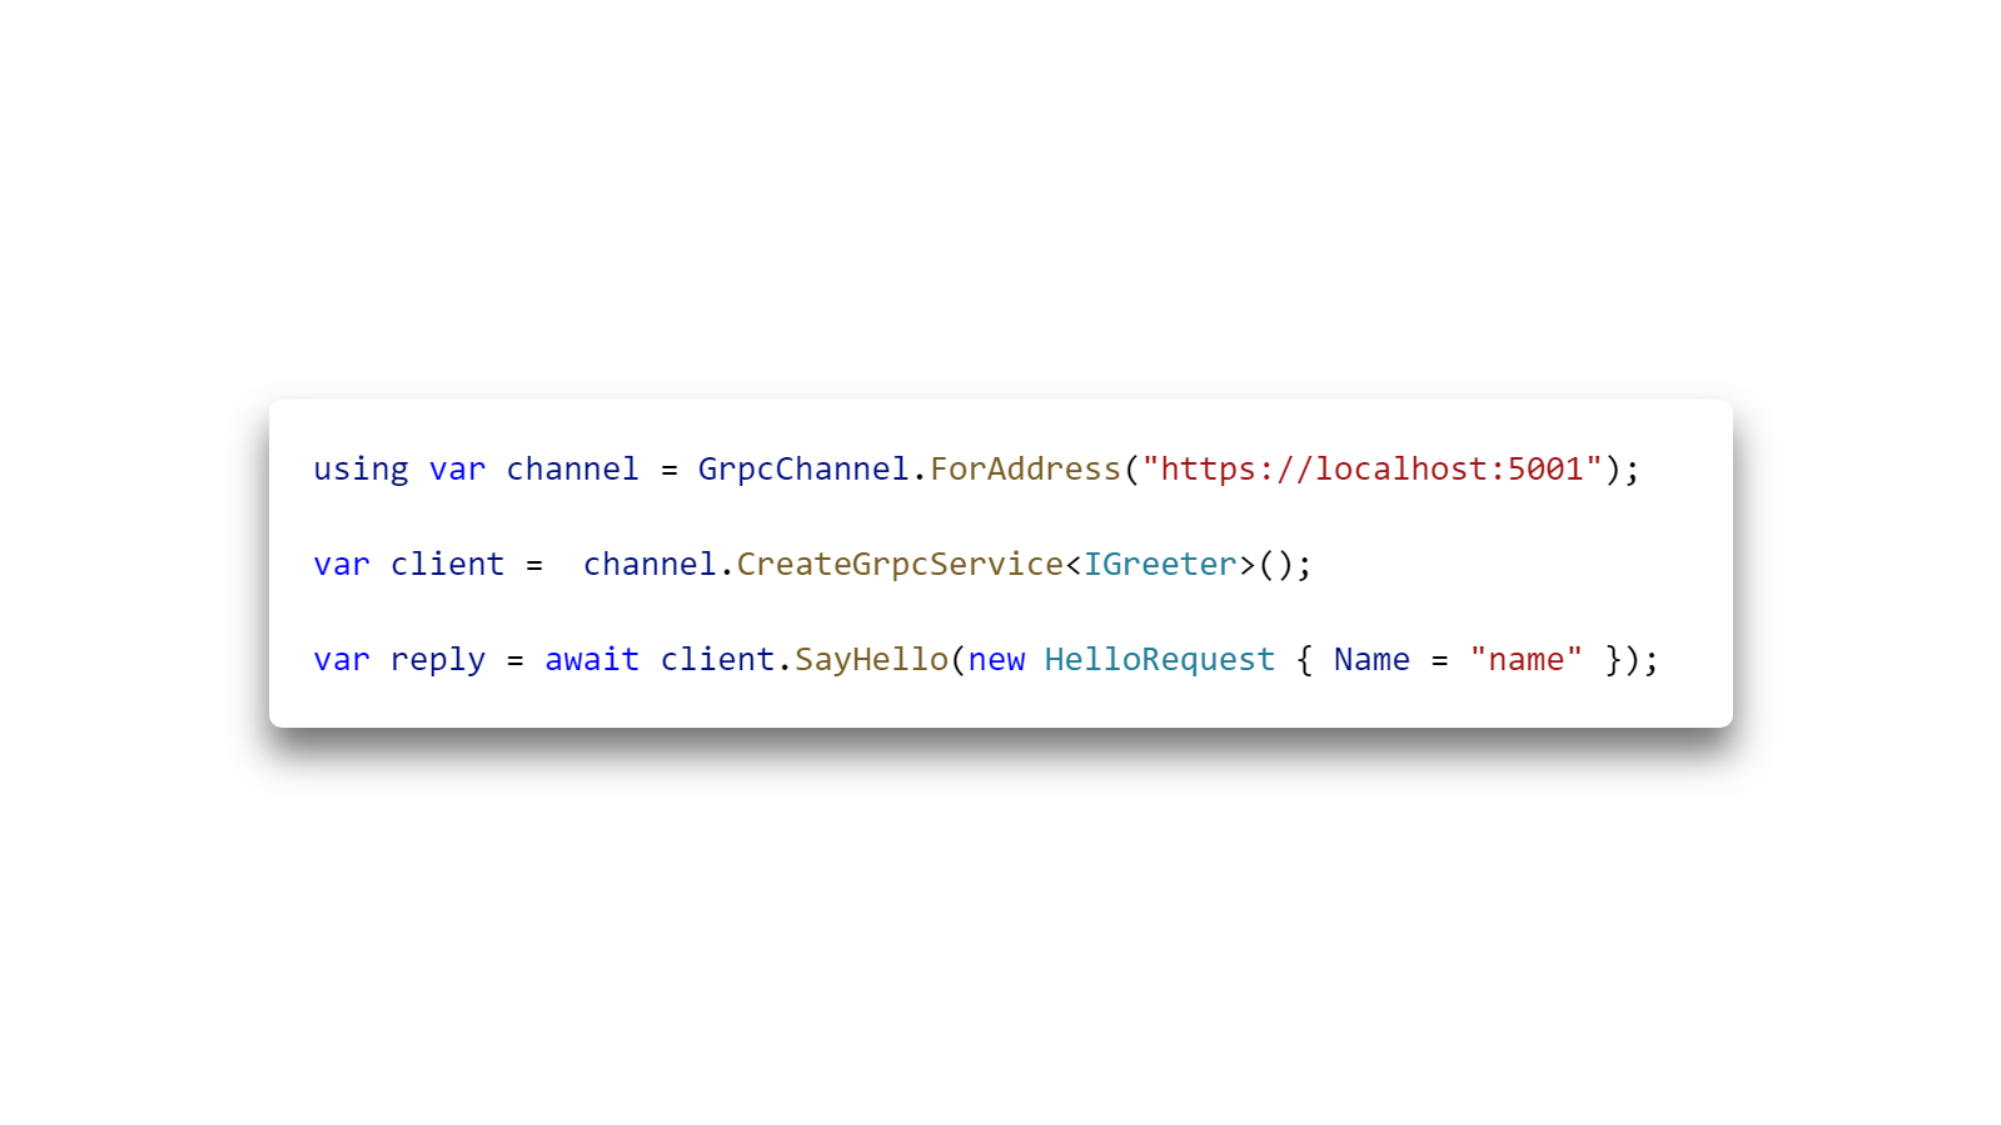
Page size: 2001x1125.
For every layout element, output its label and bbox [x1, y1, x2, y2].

picture [153, 238, 1847, 887]
